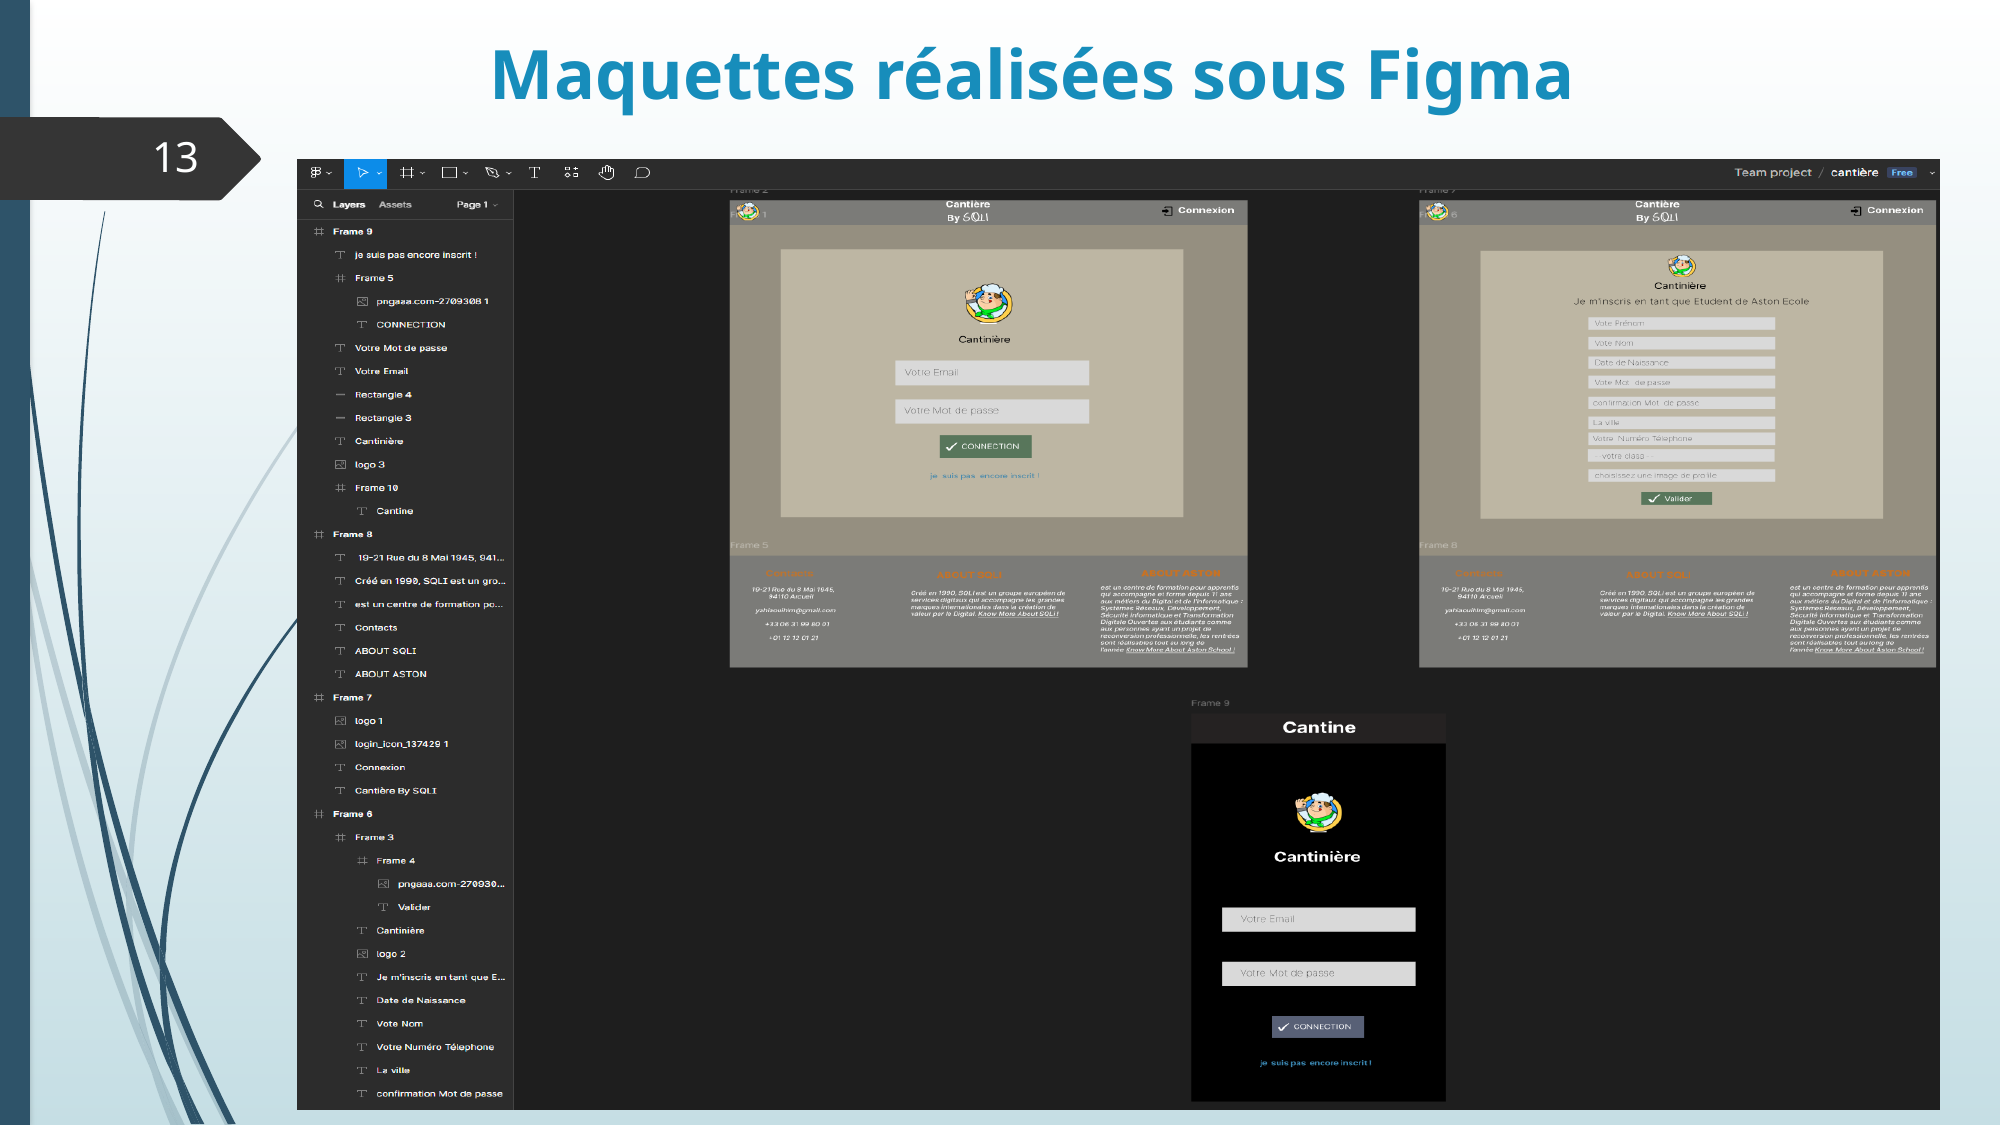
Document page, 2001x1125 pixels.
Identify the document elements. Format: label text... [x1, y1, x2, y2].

slide_number 13 [87, 129, 216, 190]
picture [297, 159, 1940, 1111]
title Maquettes réalisées sous Figma [421, 24, 1596, 130]
